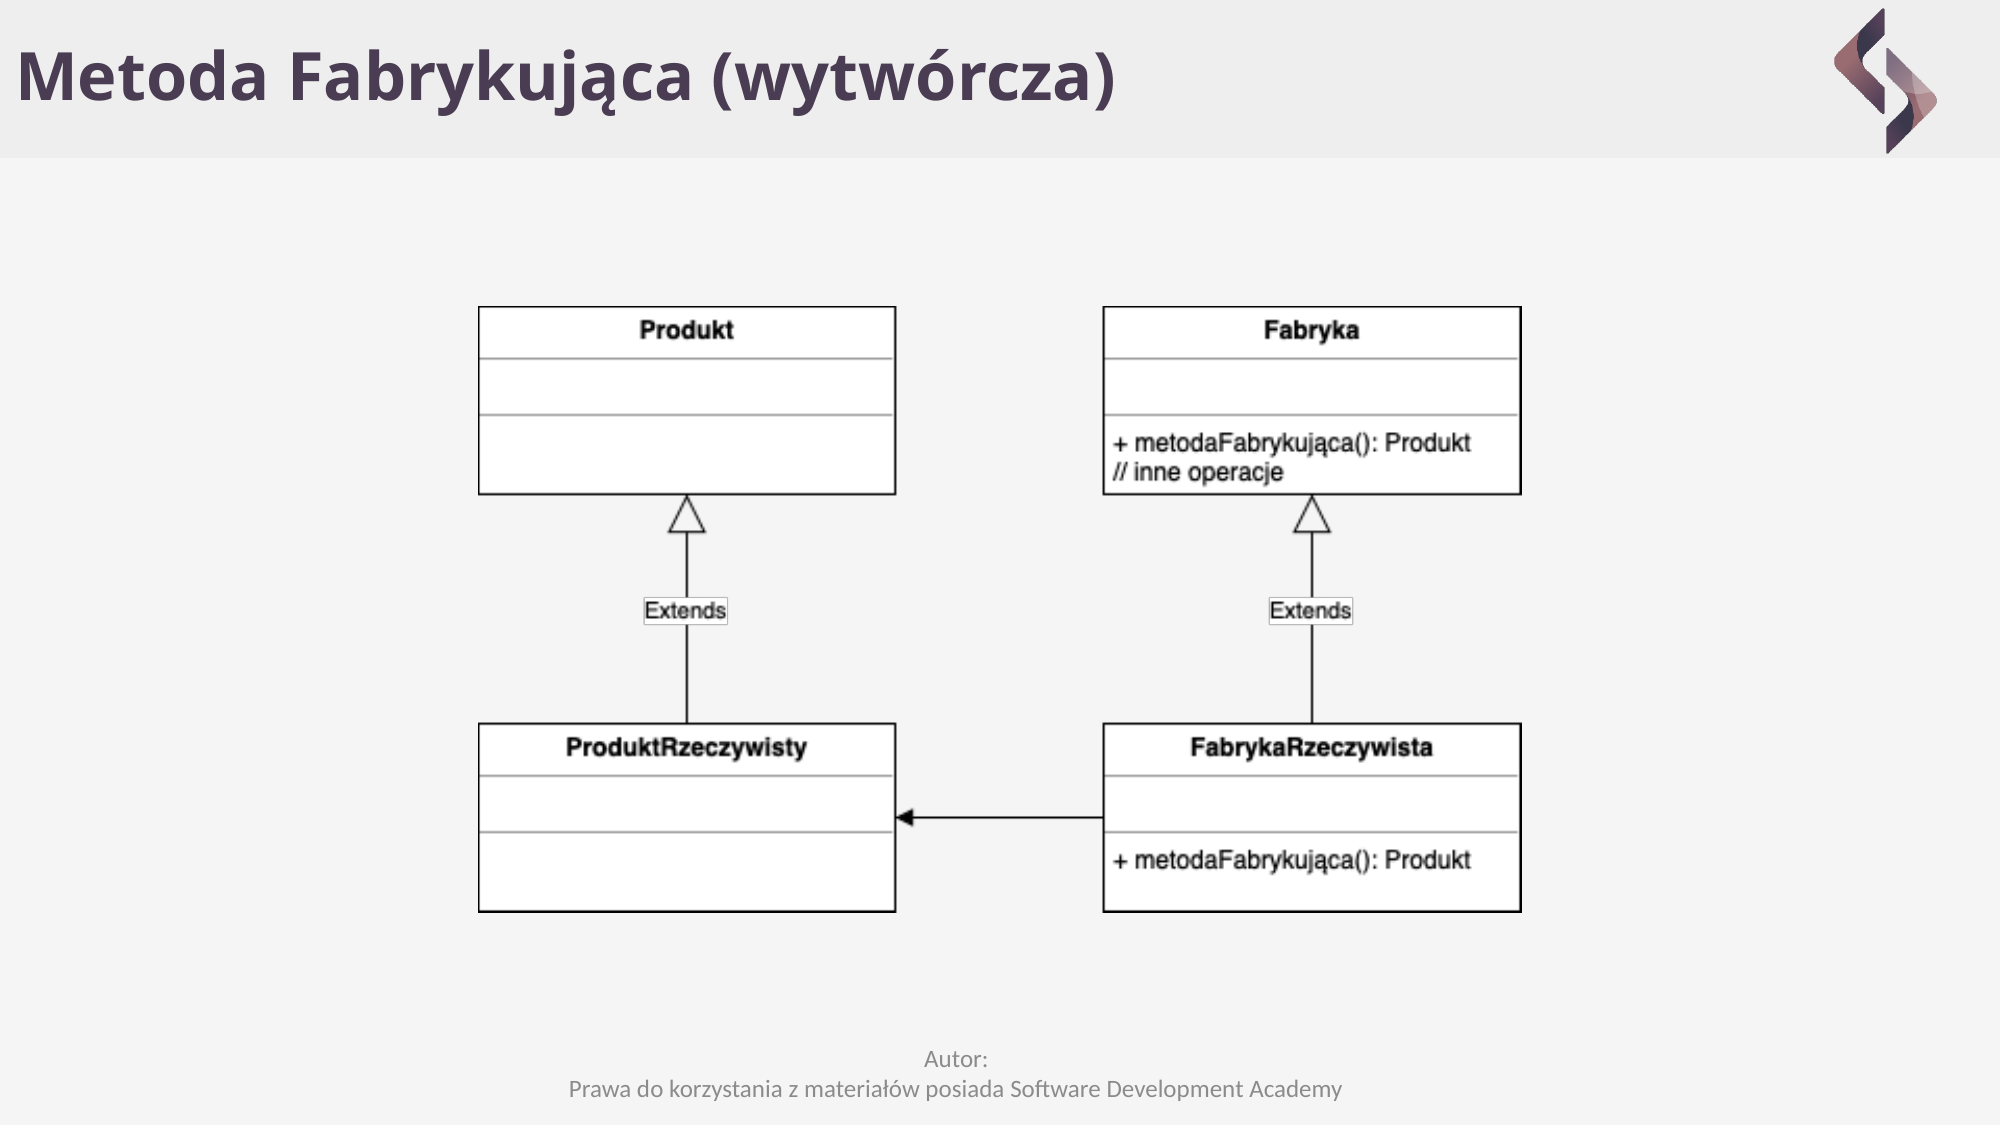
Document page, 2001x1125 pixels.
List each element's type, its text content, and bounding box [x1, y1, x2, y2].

title Metoda Fabrykująca (wytwórcza) [0, 0, 1788, 158]
picture [1787, 0, 2001, 166]
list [478, 306, 1522, 913]
footer Autor: Prawa do korzystania z materiałów posiada Software Development Academy [486, 1042, 1427, 1103]
